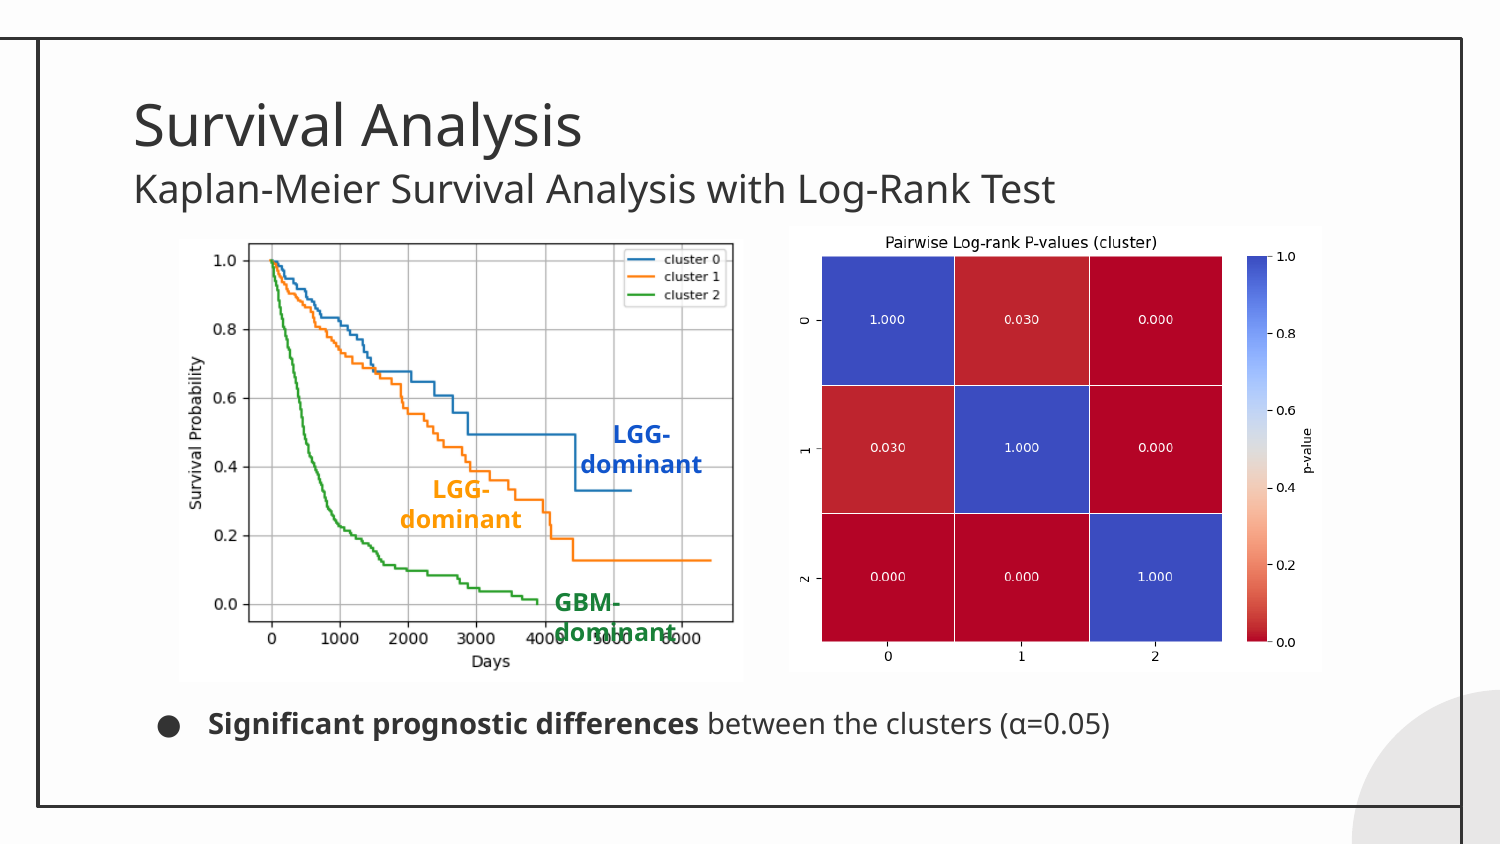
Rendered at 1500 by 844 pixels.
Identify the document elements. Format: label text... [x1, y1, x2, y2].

text_box Kaplan-Meier Survival Analysis with Log-Rank Test [118, 166, 1379, 227]
list Significant prognostic differences between the clusters (α=0.05) [118, 685, 1382, 780]
text_box Survival Analysis [118, 72, 1382, 167]
picture [789, 225, 1322, 673]
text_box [178, 239, 744, 682]
